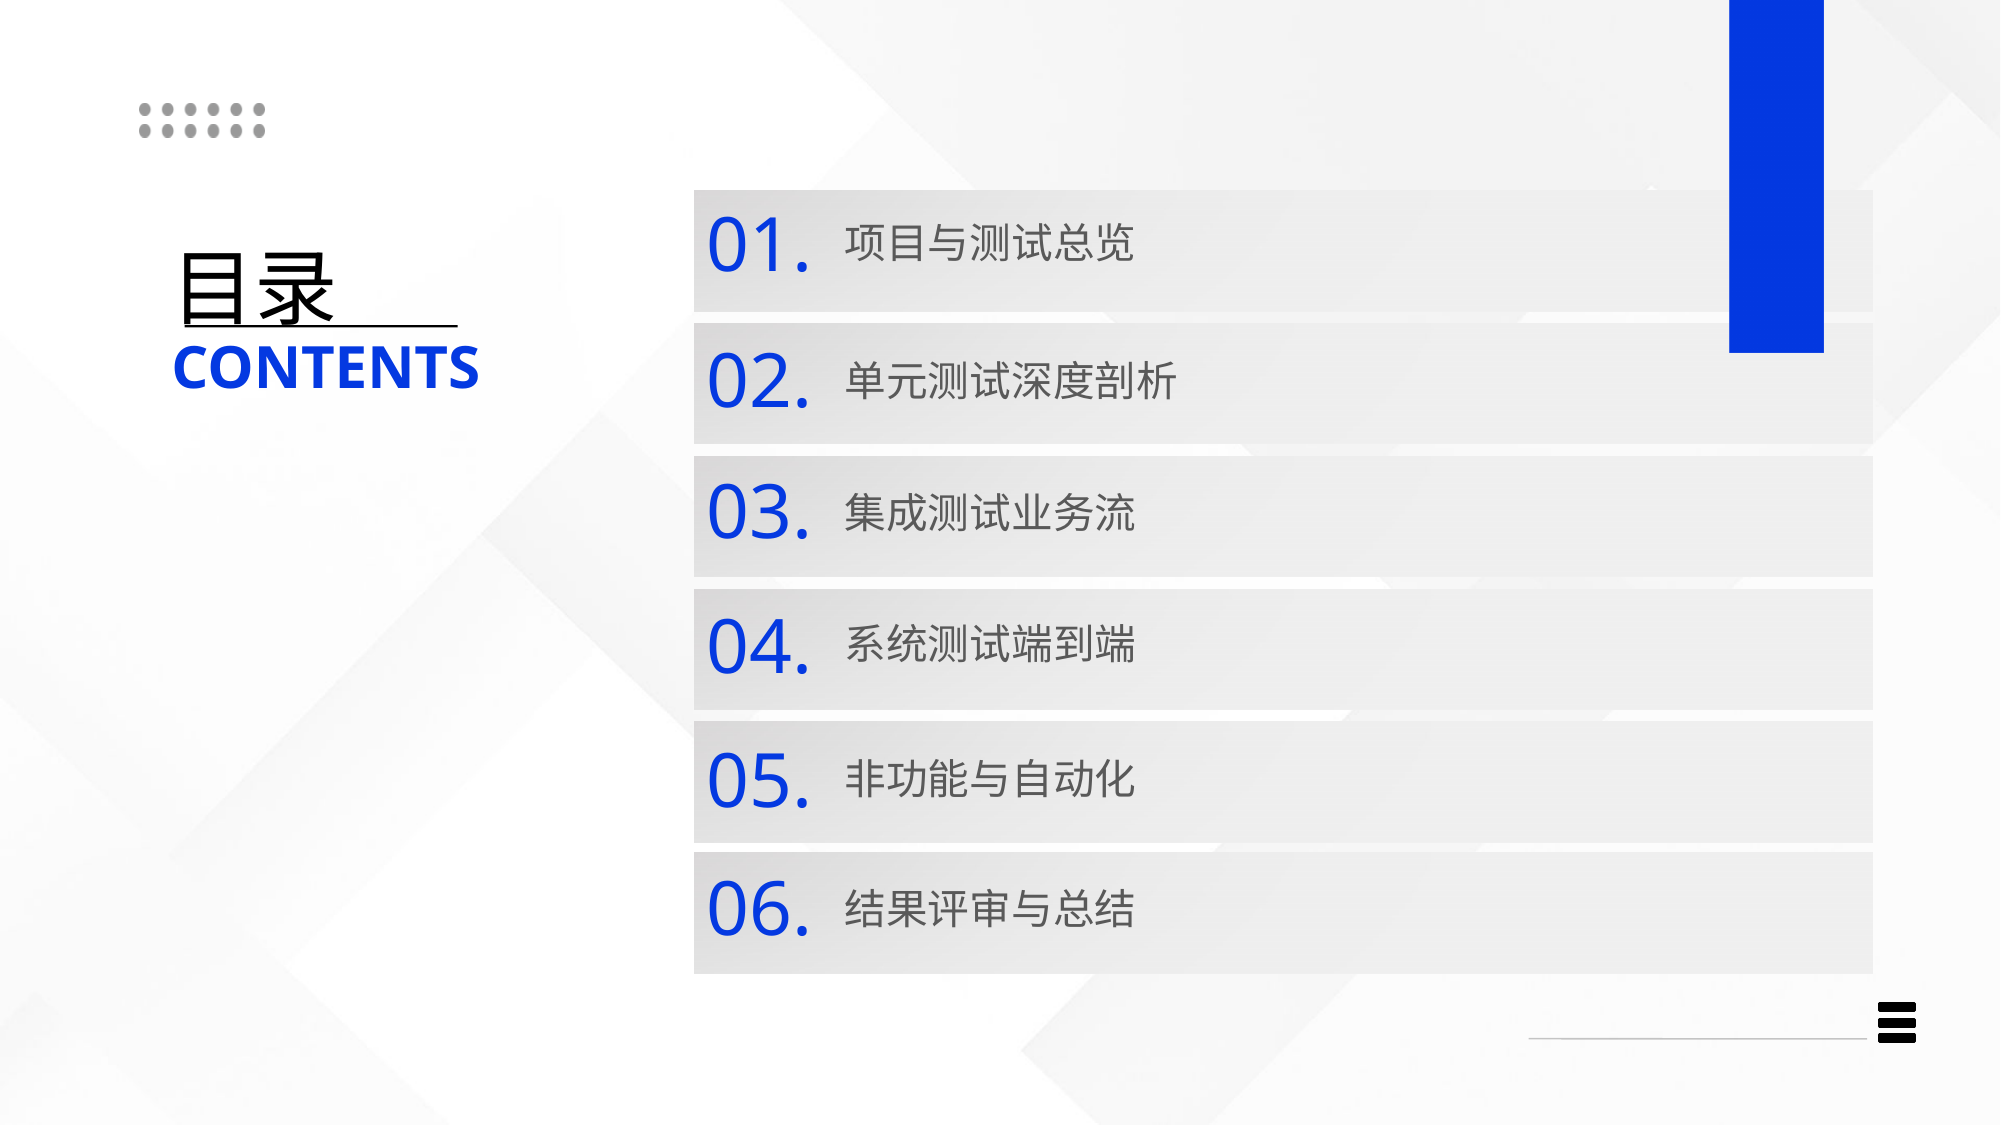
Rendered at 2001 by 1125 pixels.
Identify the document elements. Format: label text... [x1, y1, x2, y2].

text_box 目录 [171, 204, 403, 329]
text_box CONTENTS [171, 329, 609, 400]
text_box [1879, 1003, 1915, 1011]
picture [0, 0, 2001, 1125]
text_box [1879, 1019, 1915, 1027]
text_box [1879, 1035, 1915, 1042]
